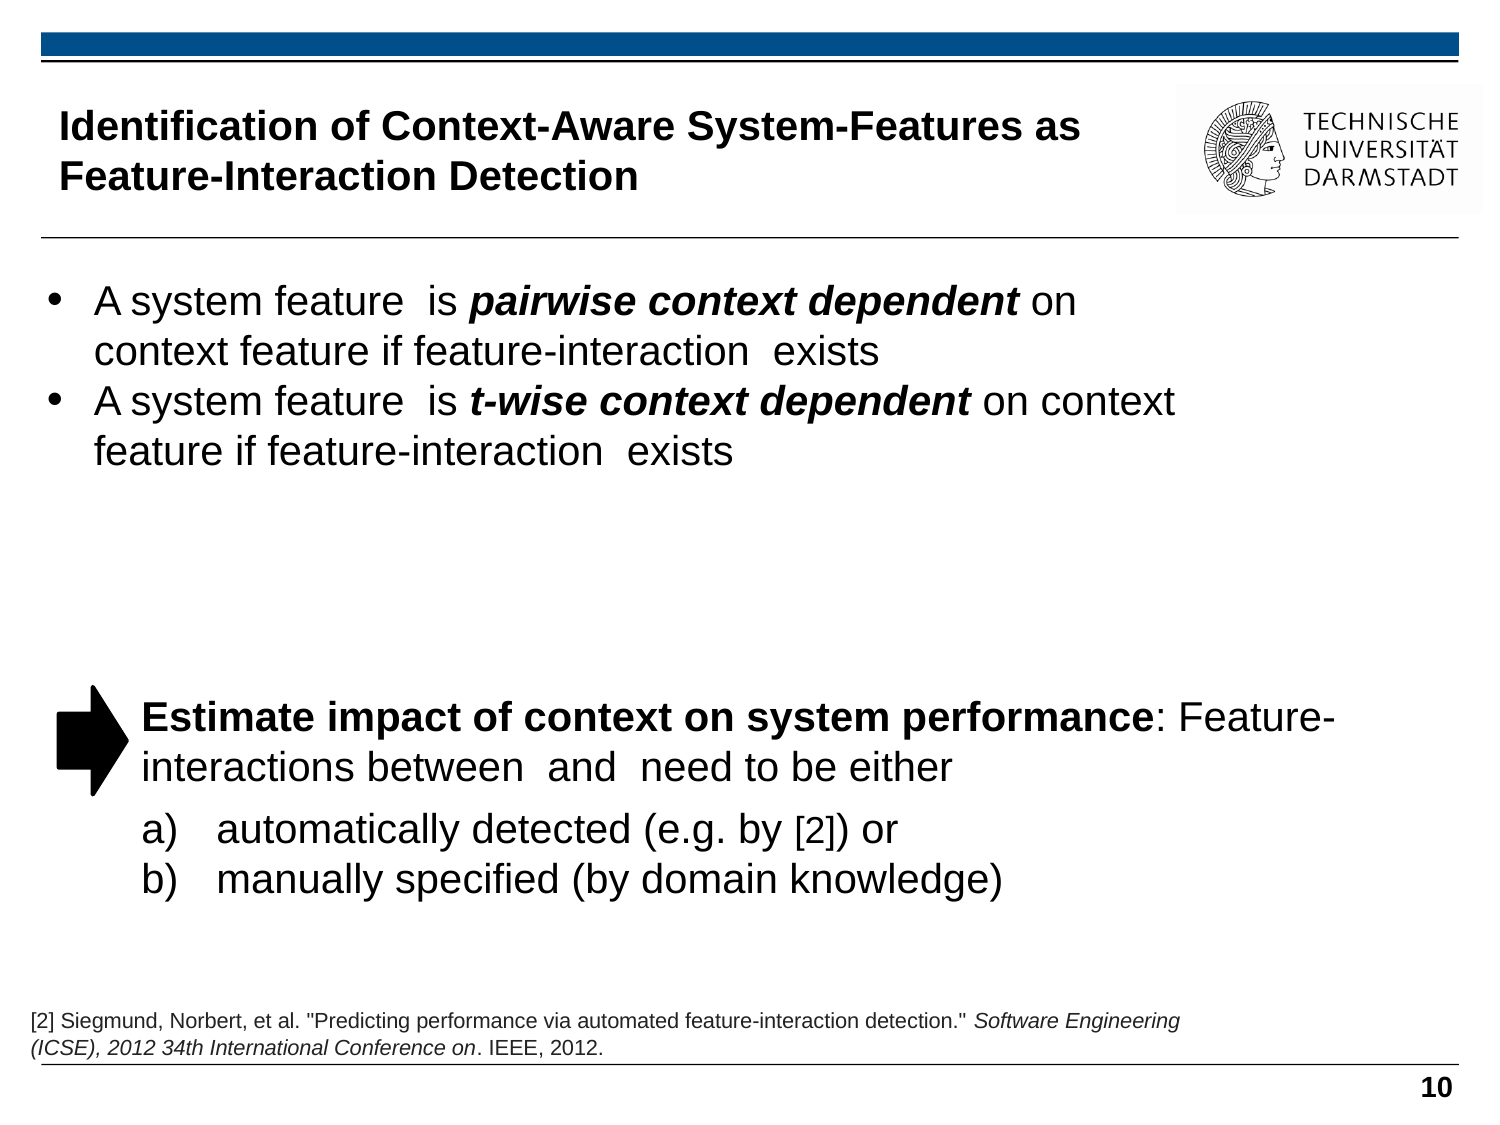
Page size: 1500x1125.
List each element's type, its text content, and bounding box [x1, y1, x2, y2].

text_box [56, 684, 129, 797]
text_box [2] Siegmund, Norbert, et al. "Predicting performance via automated feature-interaction detection." Software Engineering (ICSE), 2012 34th International Conference on. IEEE, 2012. [15, 999, 1260, 1067]
picture [1187, 84, 1483, 214]
title Identification of Context-Aware System-Features as Feature-Interaction Detection [58, 80, 1187, 218]
